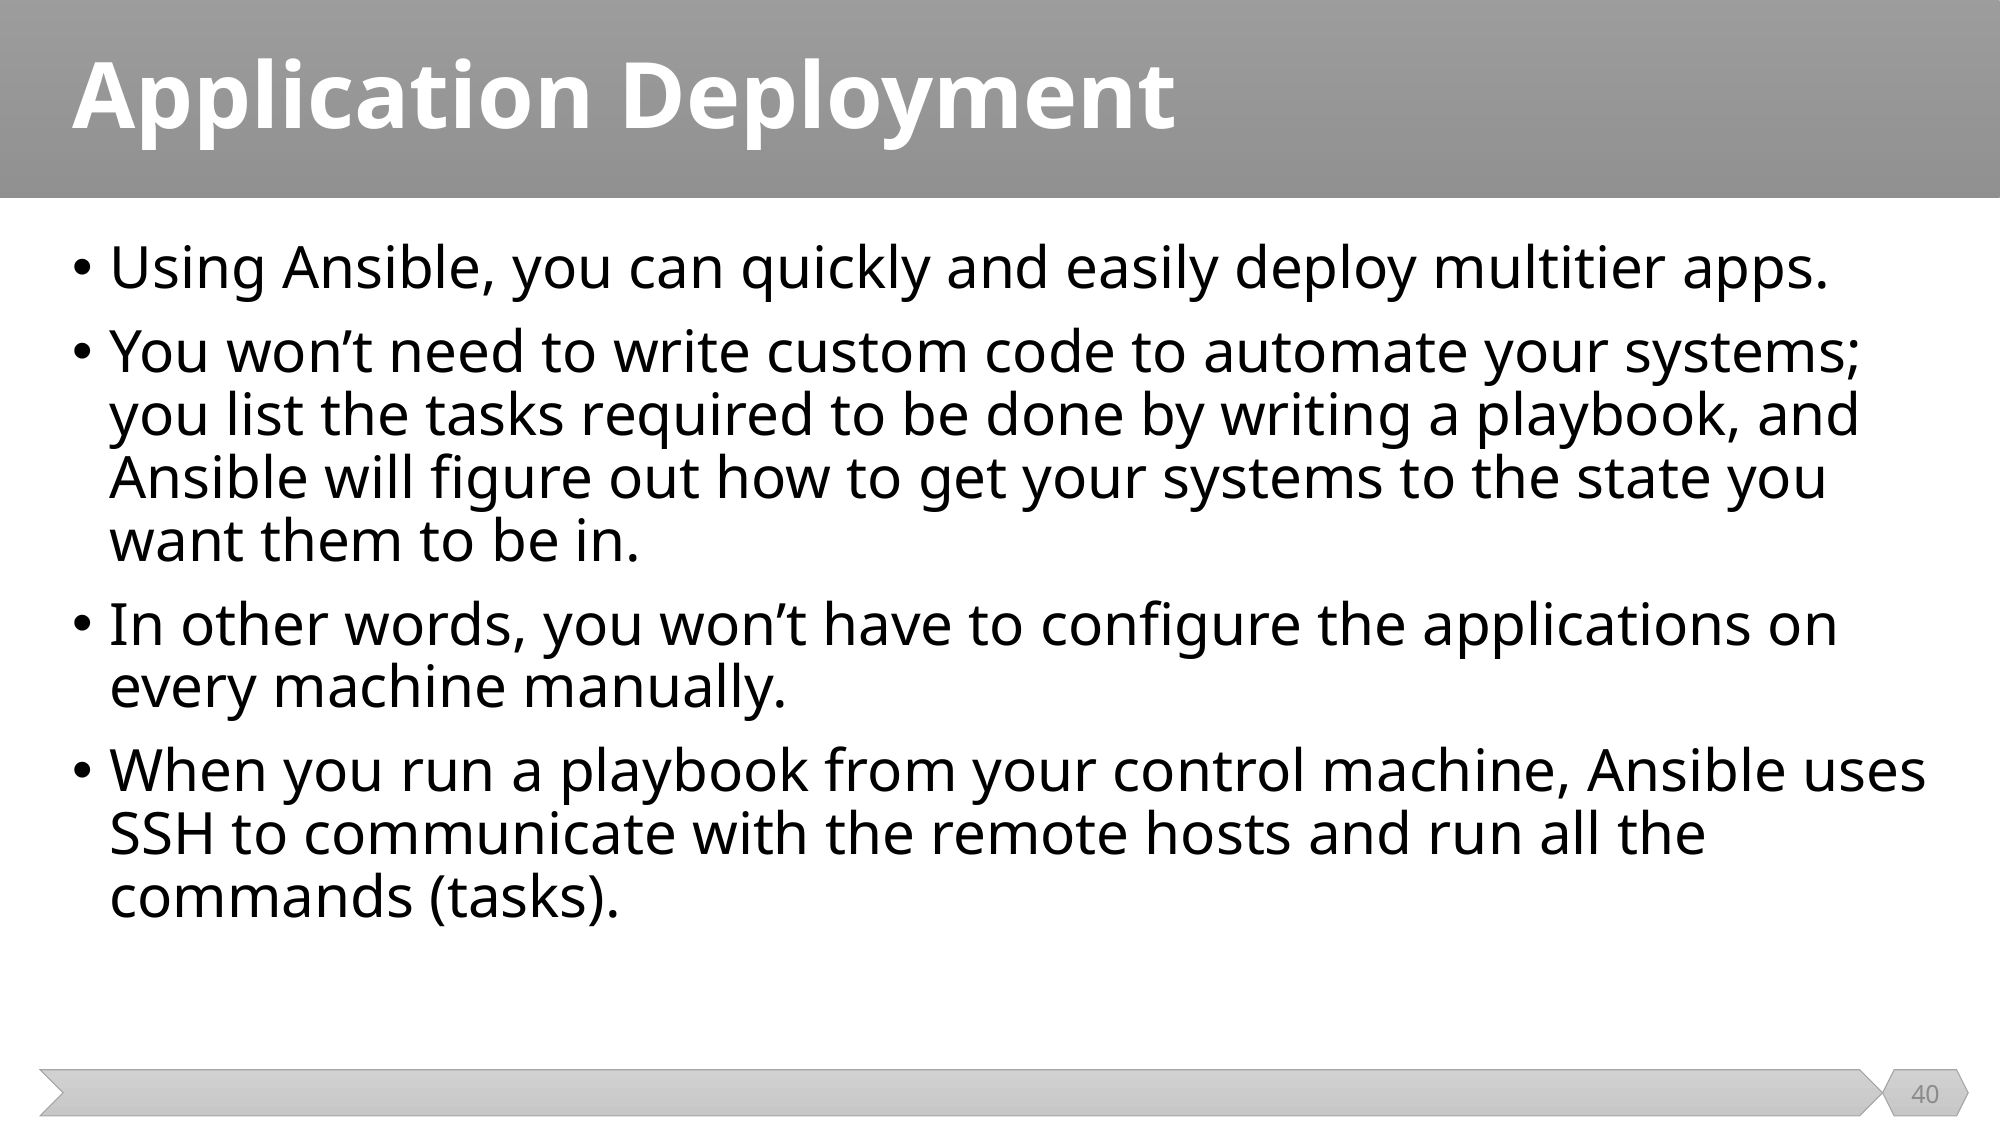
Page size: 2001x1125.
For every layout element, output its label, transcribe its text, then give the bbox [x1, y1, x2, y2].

title Application Deployment [56, 0, 1969, 199]
slide_number 40 [1882, 1065, 1969, 1125]
list Using Ansible, you can quickly and easily deploy multitier apps. You won’t need to write custom code to automate your systems; you list the tasks required to be done by writing a playbook, and Ansible will figure out how to get your systems to the state you want them to be in. In other words, you won’t have to configure the applications on every machine manually. When you run a playbook from your control machine, Ansible uses SSH to communicate with the remote hosts and run all the commands (tasks). [56, 230, 1969, 1010]
